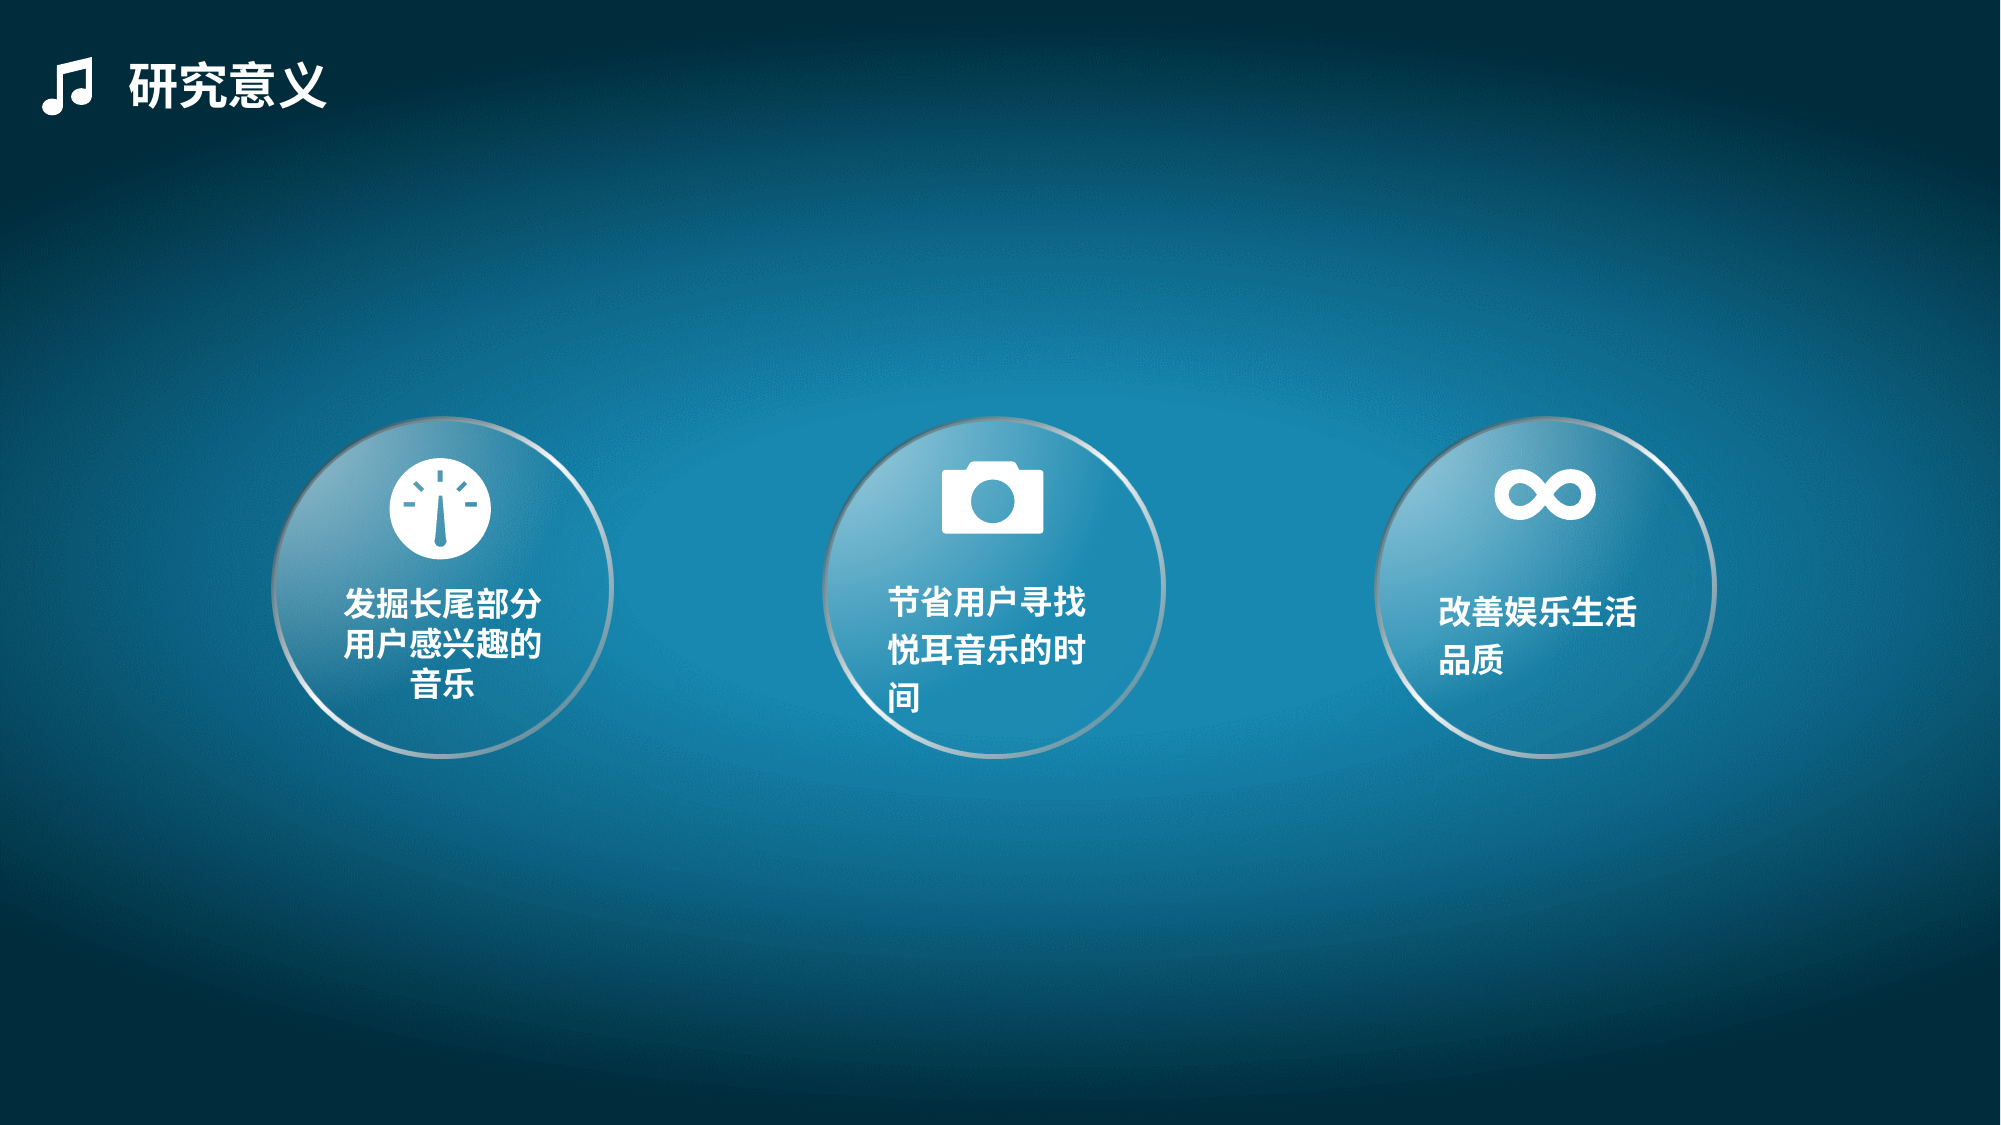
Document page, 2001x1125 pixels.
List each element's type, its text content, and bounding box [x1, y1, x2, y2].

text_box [1374, 416, 1718, 760]
picture [65, 173, 2001, 959]
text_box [271, 416, 615, 760]
text_box 研究意义 [128, 54, 469, 115]
text_box [42, 56, 92, 116]
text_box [822, 416, 1166, 760]
